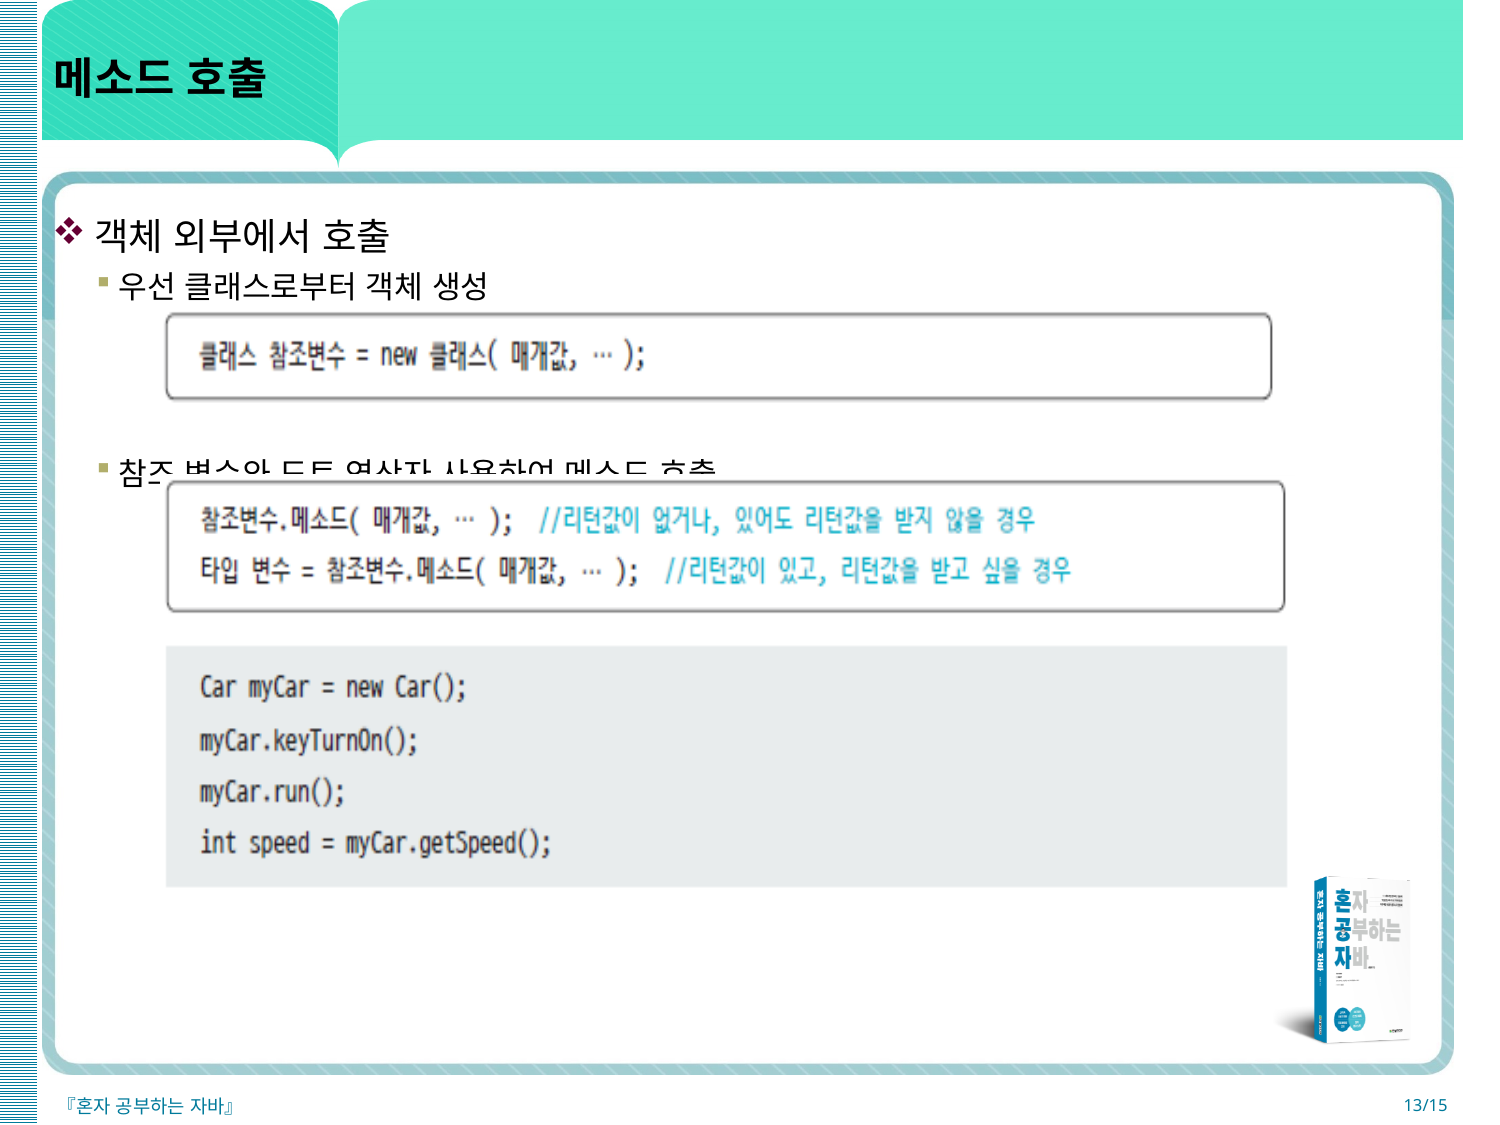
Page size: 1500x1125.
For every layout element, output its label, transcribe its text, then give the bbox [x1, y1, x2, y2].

picture [1243, 797, 1488, 1122]
picture [159, 474, 1295, 631]
picture [68, 1097, 75, 1110]
title 메소드 호출 [39, 42, 1280, 138]
list 객체 외부에서 호출 우선 클래스로부터 객체 생성 참조 변수와 도트 연산자 사용하여 메소드 호출 [37, 152, 1463, 1091]
picture [159, 303, 1280, 416]
picture [42, 0, 1463, 152]
picture [159, 637, 1295, 901]
picture [116, 1102, 131, 1107]
picture [225, 1102, 232, 1115]
